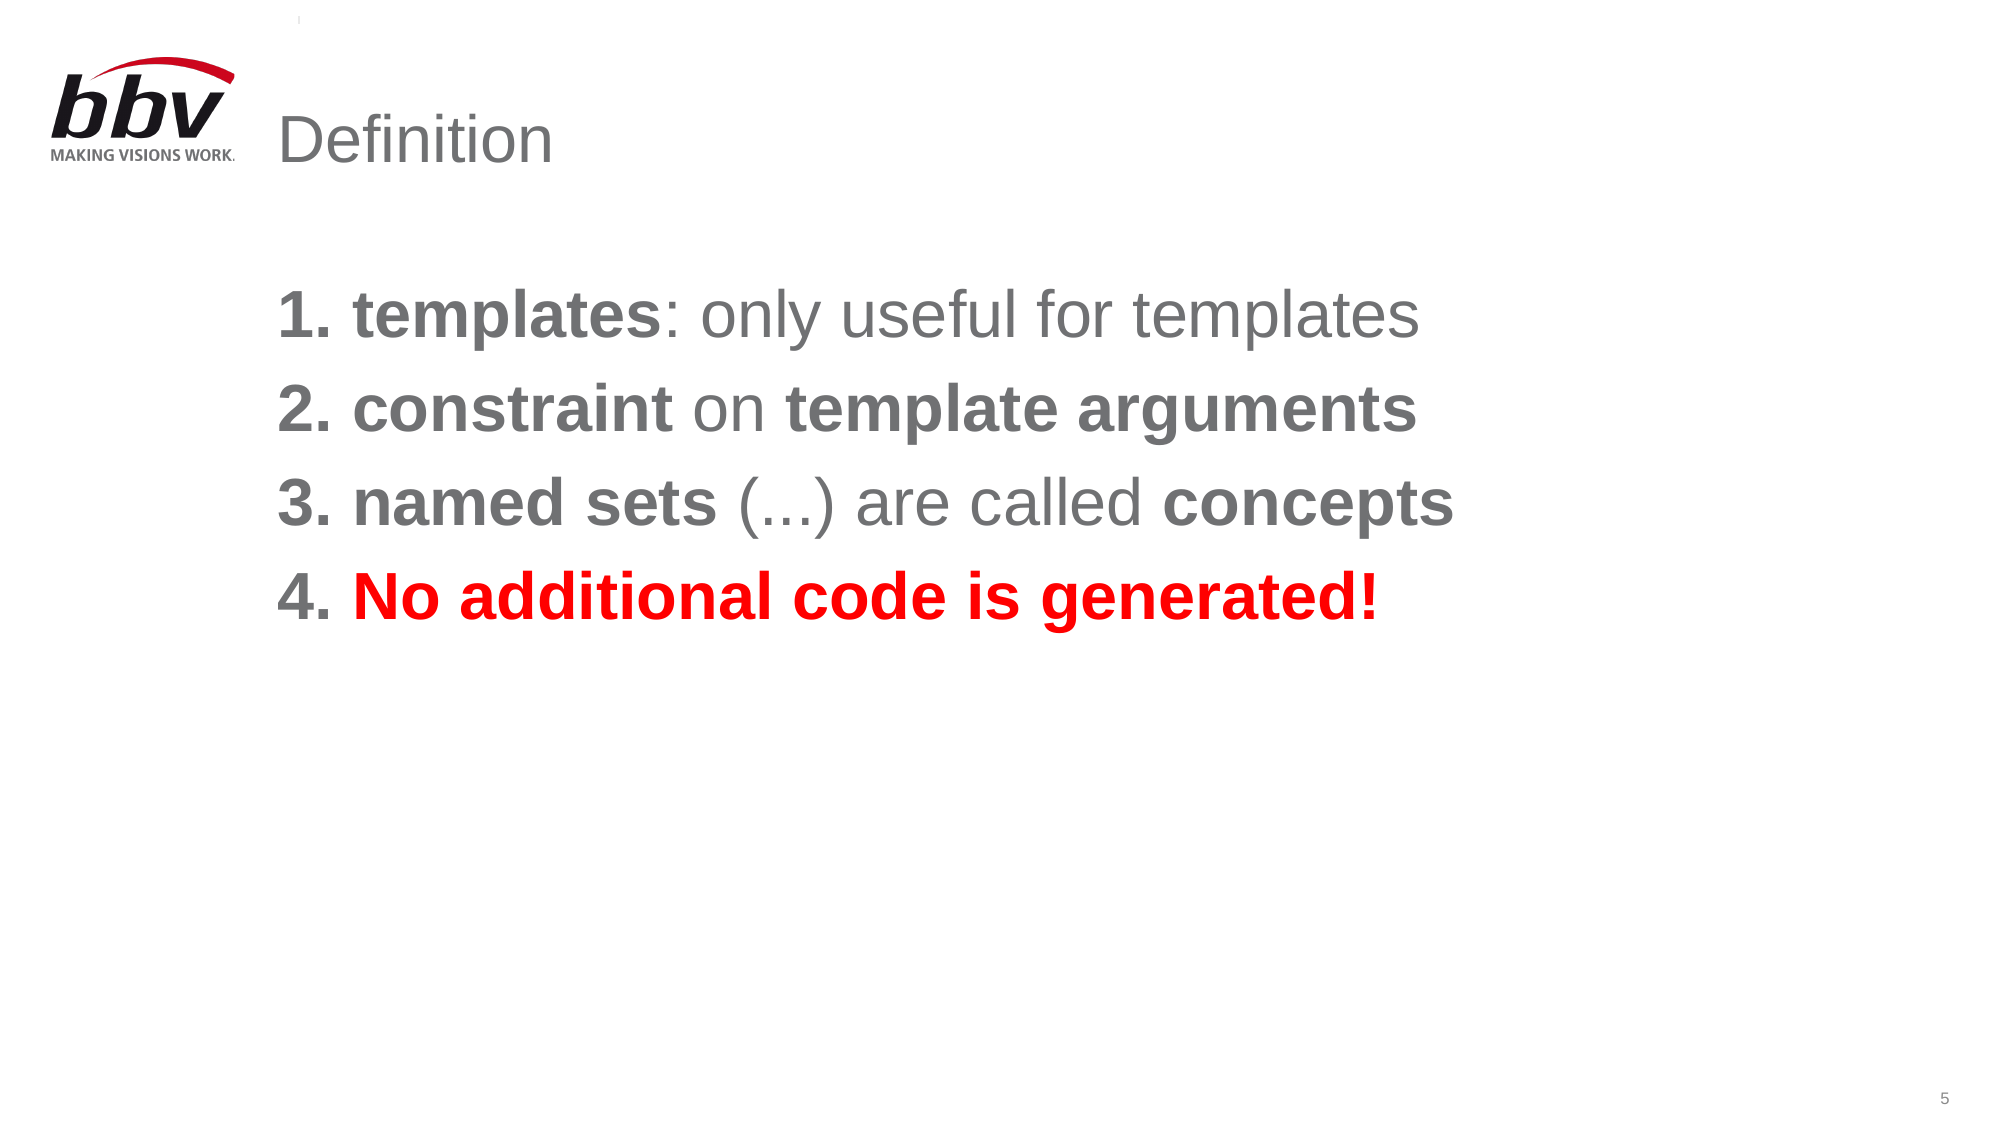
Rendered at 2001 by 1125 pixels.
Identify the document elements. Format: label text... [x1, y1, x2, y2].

title Definition [277, 82, 1949, 177]
slide_number 5 [1870, 1078, 1950, 1118]
list templates: only useful for templates constraint on template arguments named sets (...) are called concepts No additional code is generated! [276, 270, 1949, 1036]
